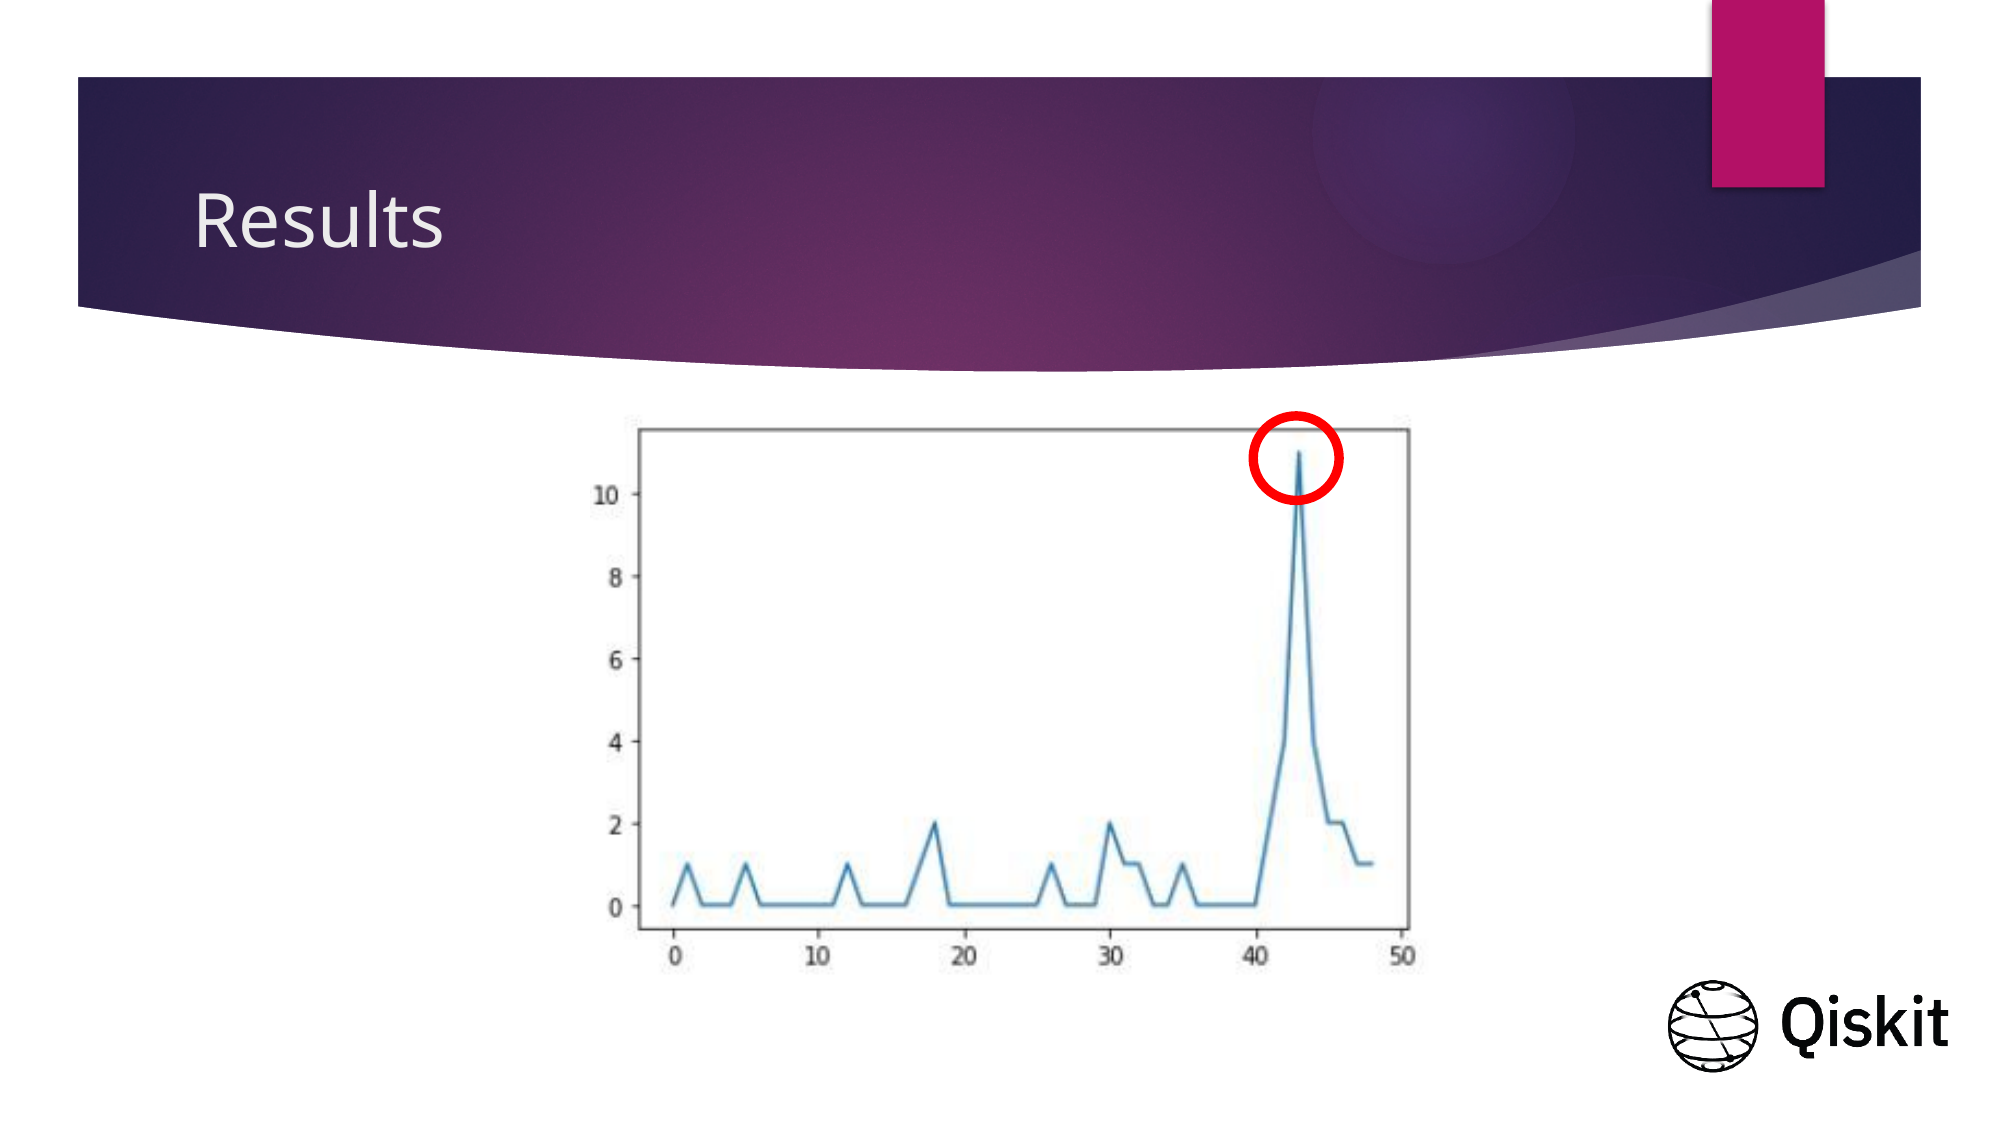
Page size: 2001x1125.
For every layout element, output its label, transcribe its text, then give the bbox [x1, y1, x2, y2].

picture [1663, 977, 1951, 1075]
picture [589, 397, 1442, 988]
title Results [177, 159, 1627, 276]
